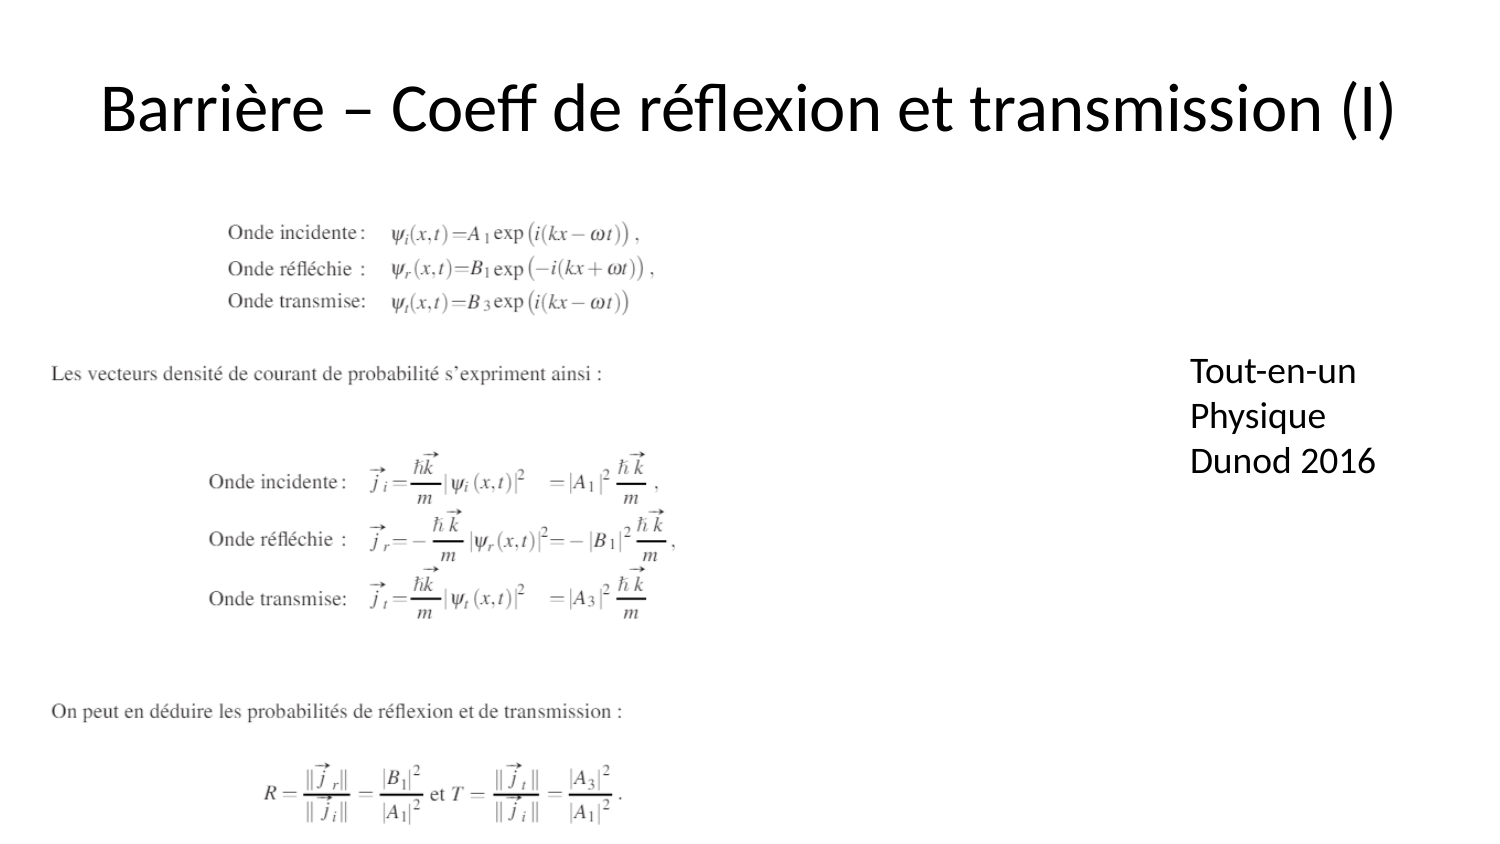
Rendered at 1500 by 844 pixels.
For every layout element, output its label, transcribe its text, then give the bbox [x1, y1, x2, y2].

text_box Tout-en-un Physique Dunod 2016 [1175, 339, 1435, 489]
title Barrière – Coeff de réflexion et transmission (I) [75, 33, 1425, 175]
picture [29, 205, 857, 844]
